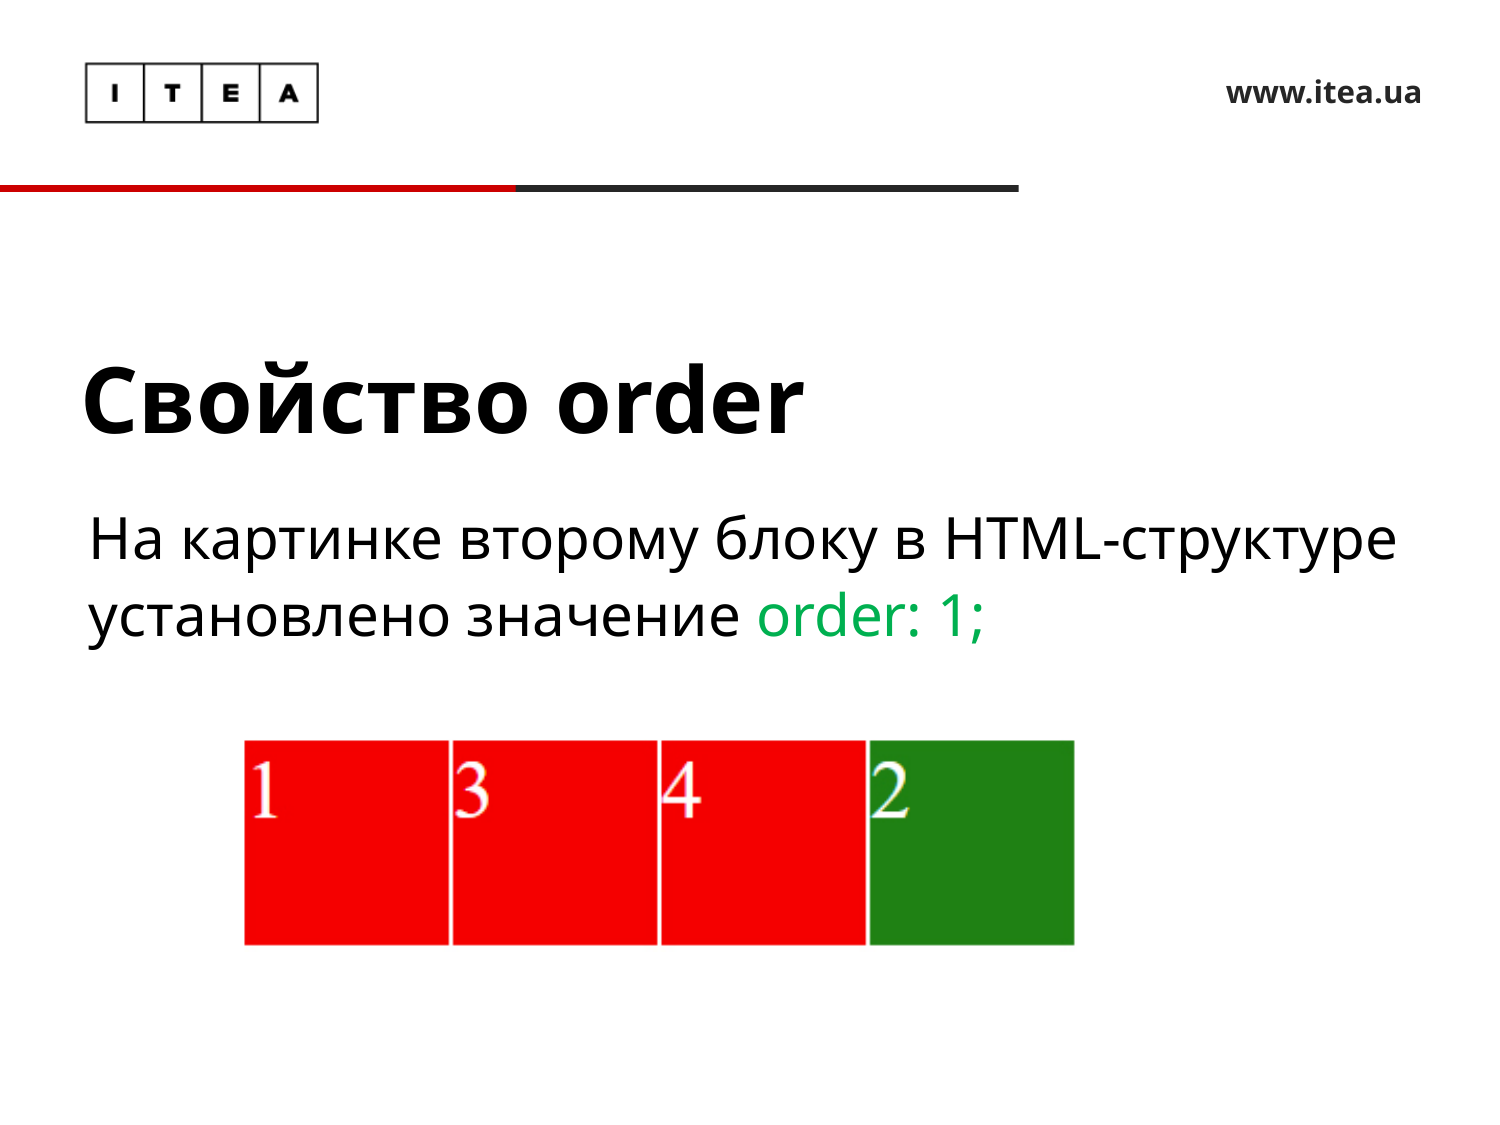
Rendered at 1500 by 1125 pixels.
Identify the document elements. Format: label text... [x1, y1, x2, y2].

text_box [0, 185, 516, 192]
text_box [516, 185, 1019, 192]
picture [242, 738, 1079, 952]
title Свойство order [65, 323, 1425, 441]
picture [57, 49, 344, 133]
text_box www.itea.ua [1172, 66, 1477, 115]
list На картинке второму блоку в HTML-структуре установлено значение order: 1; [74, 486, 1414, 966]
